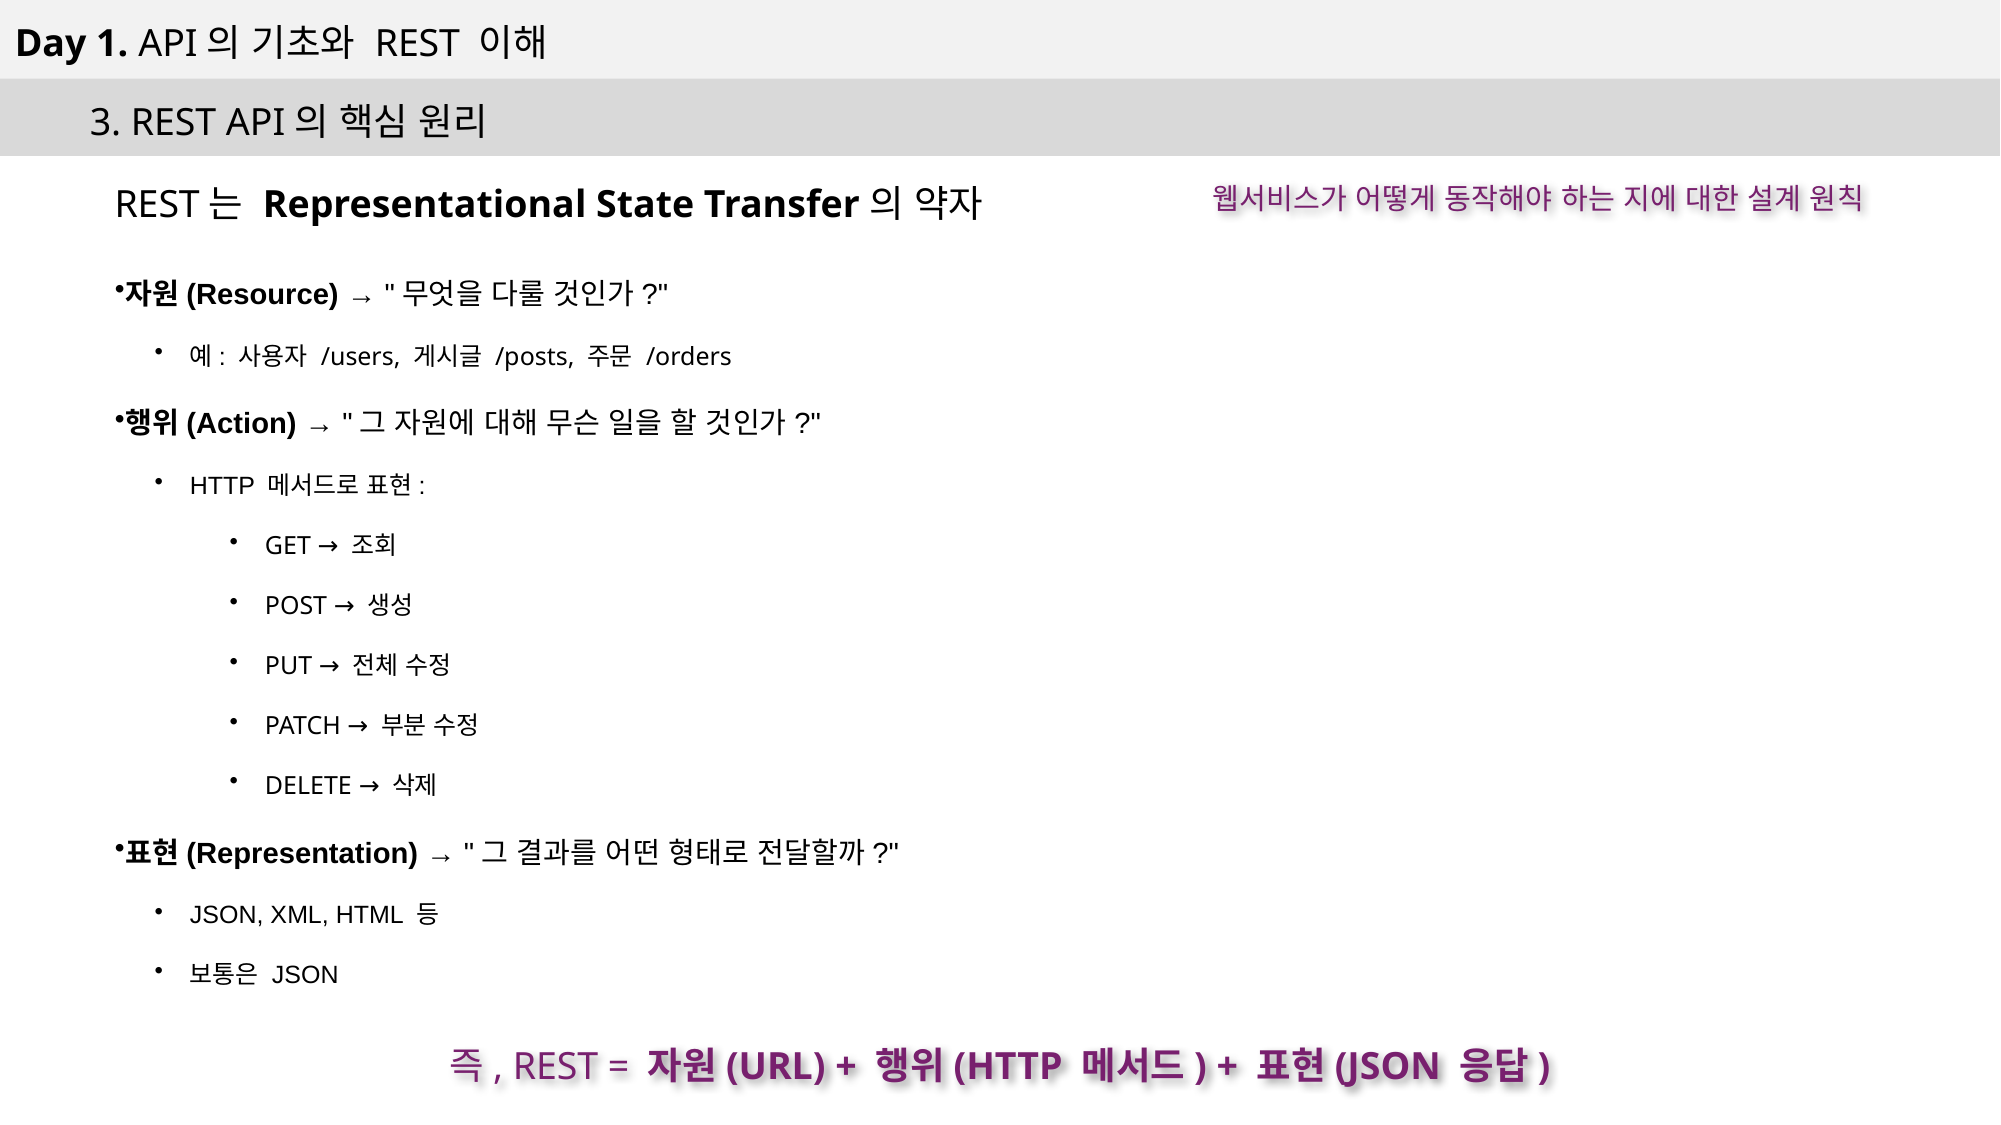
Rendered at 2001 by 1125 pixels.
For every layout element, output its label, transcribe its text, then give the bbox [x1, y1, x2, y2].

text_box 웹서비스가 어떻게 동작해야 하는 지에 대한 설계 원칙 [1024, 172, 2000, 223]
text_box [0, 0, 2000, 157]
text_box REST는 Representational State Transfer의 약자 [99, 172, 1026, 232]
text_box 자원(Resource) → "무엇을 다룰 것인가?" 예: 사용자 /users, 게시글 /posts, 주문 /orders 행위(Action) → "그 자원에 대해 무슨 일을 할 것인가?" HTTP 메서드로 표현: GET → 조회 POST → 생성 PUT → 전체 수정 PATCH → 부분 수정 DELETE → 삭제 표현(Representation) → "그 결과를 어떤 형태로 전달할까?" JSON, XML, HTML 등 보통은 JSON [99, 232, 1475, 1031]
text_box 즉, REST = 자원(URL) + 행위(HTTP 메서드) + 표현(JSON 응답) [0, 1034, 2000, 1095]
